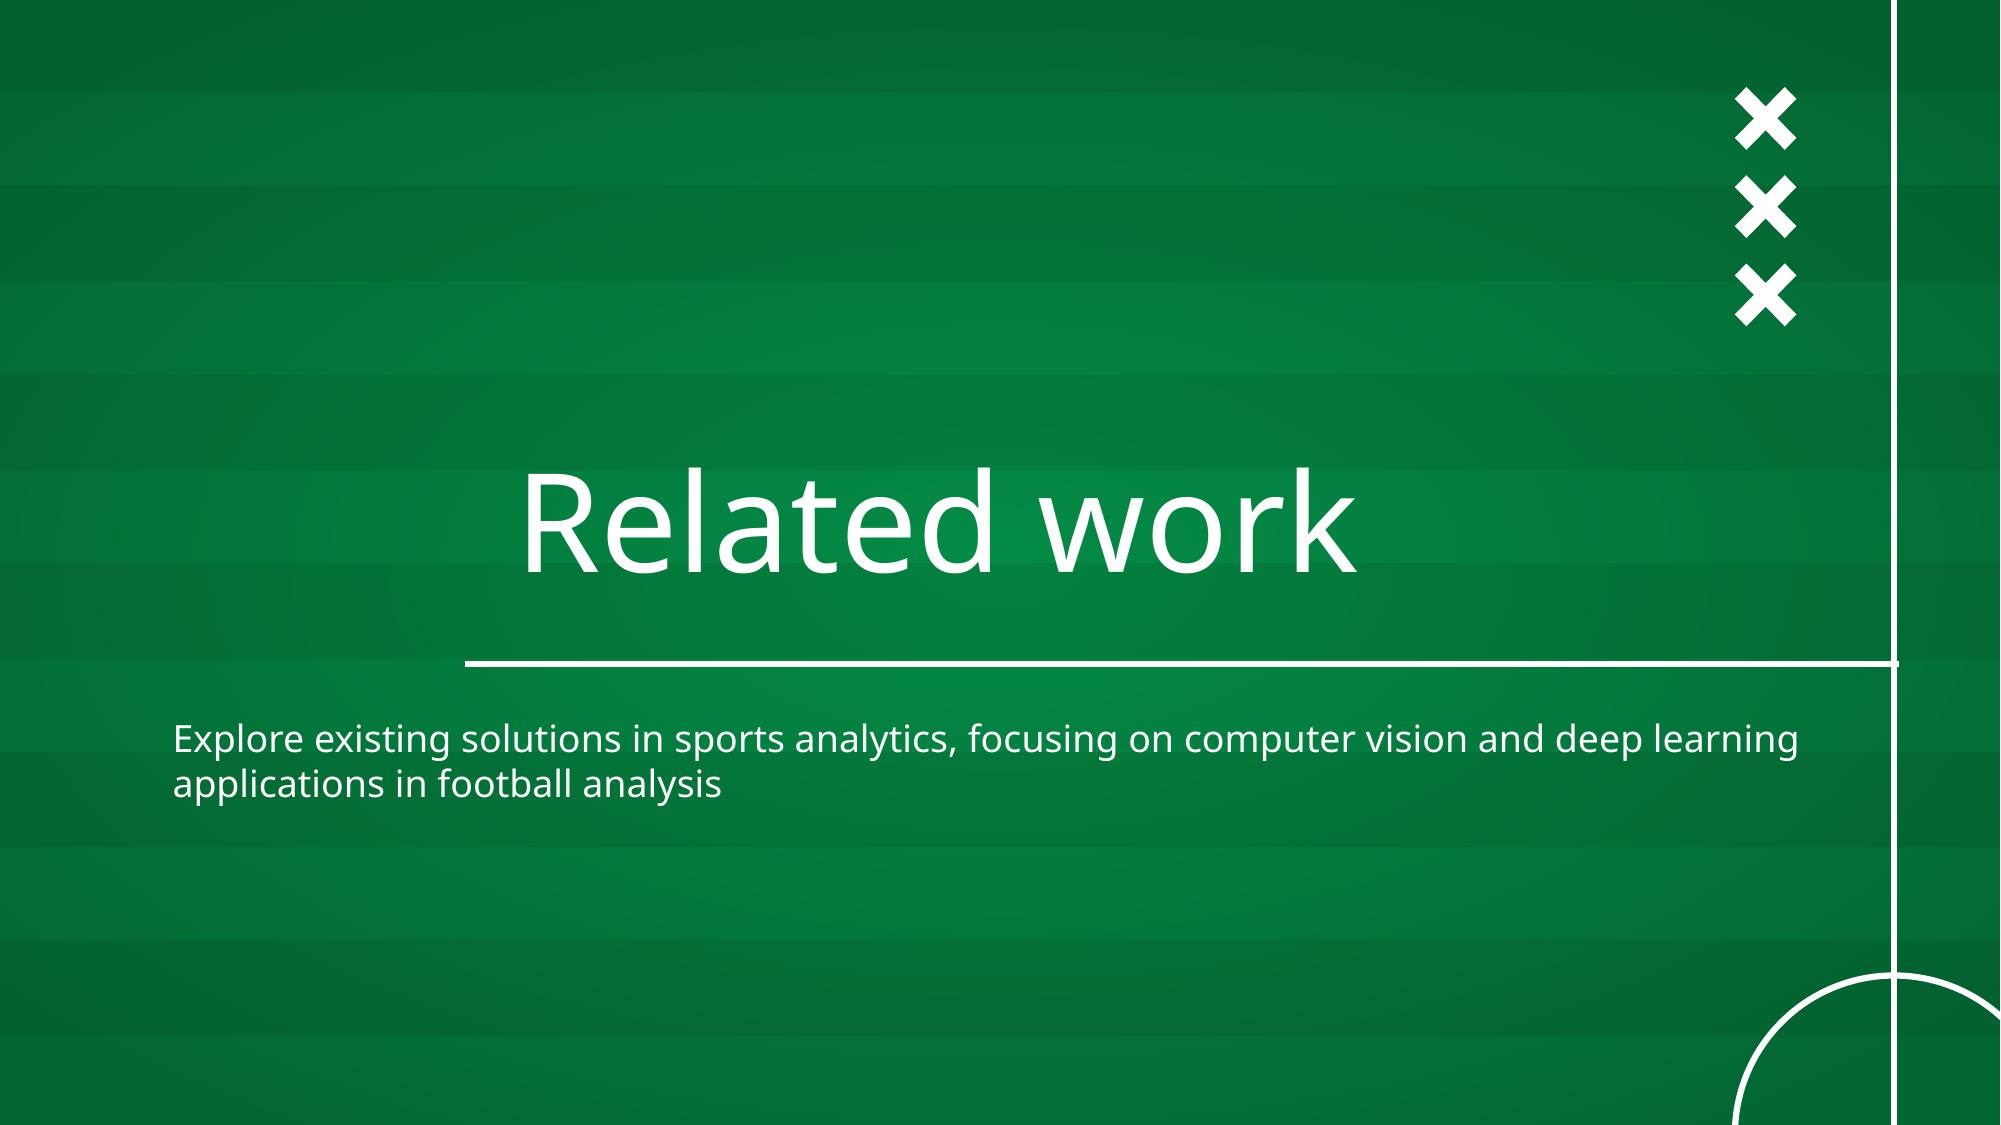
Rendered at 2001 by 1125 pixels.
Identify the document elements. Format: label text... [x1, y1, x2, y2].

title Related work [495, 405, 1899, 620]
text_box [1734, 86, 1797, 327]
text_box Explore existing solutions in sports analytics, focusing on computer vision and deep learning applications in football analysis [157, 708, 1916, 813]
